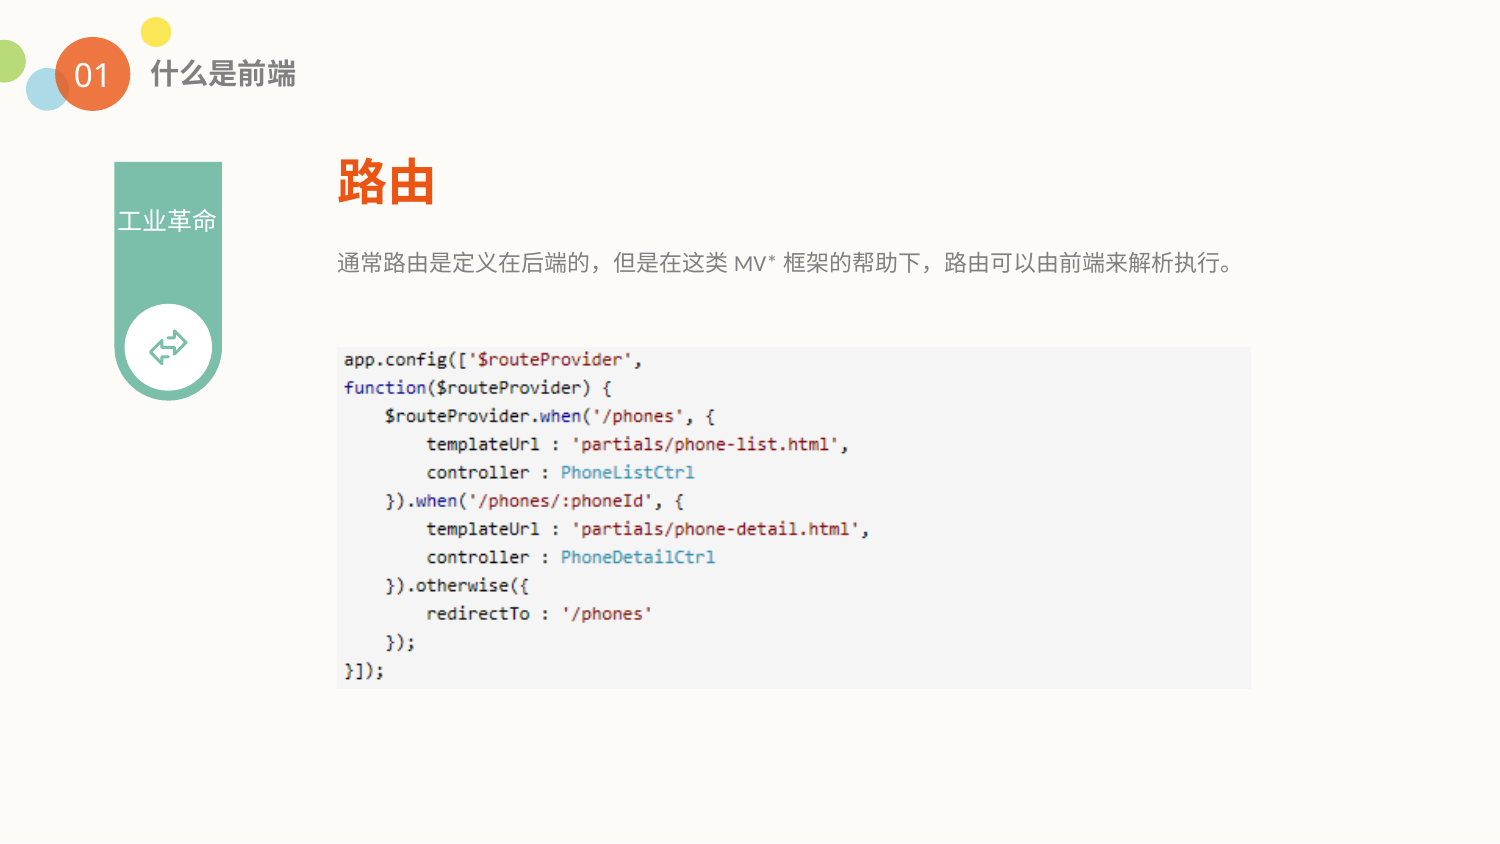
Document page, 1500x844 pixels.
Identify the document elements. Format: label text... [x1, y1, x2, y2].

text_box [55, 36, 131, 111]
text_box 什么是前端 [150, 55, 606, 91]
text_box [149, 329, 188, 365]
text_box 路由 [337, 150, 892, 211]
text_box 通常路由是定义在后端的，但是在这类MV*框架的帮助下，路由可以由前端来解析执行。 [337, 227, 1246, 283]
text_box [114, 161, 222, 198]
text_box [25, 67, 66, 111]
text_box [124, 303, 213, 391]
text_box [114, 243, 222, 401]
text_box [0, 39, 26, 83]
text_box 工业革命 [102, 198, 233, 243]
text_box [140, 17, 172, 48]
text_box 01 [65, 53, 121, 94]
picture [337, 347, 1251, 689]
